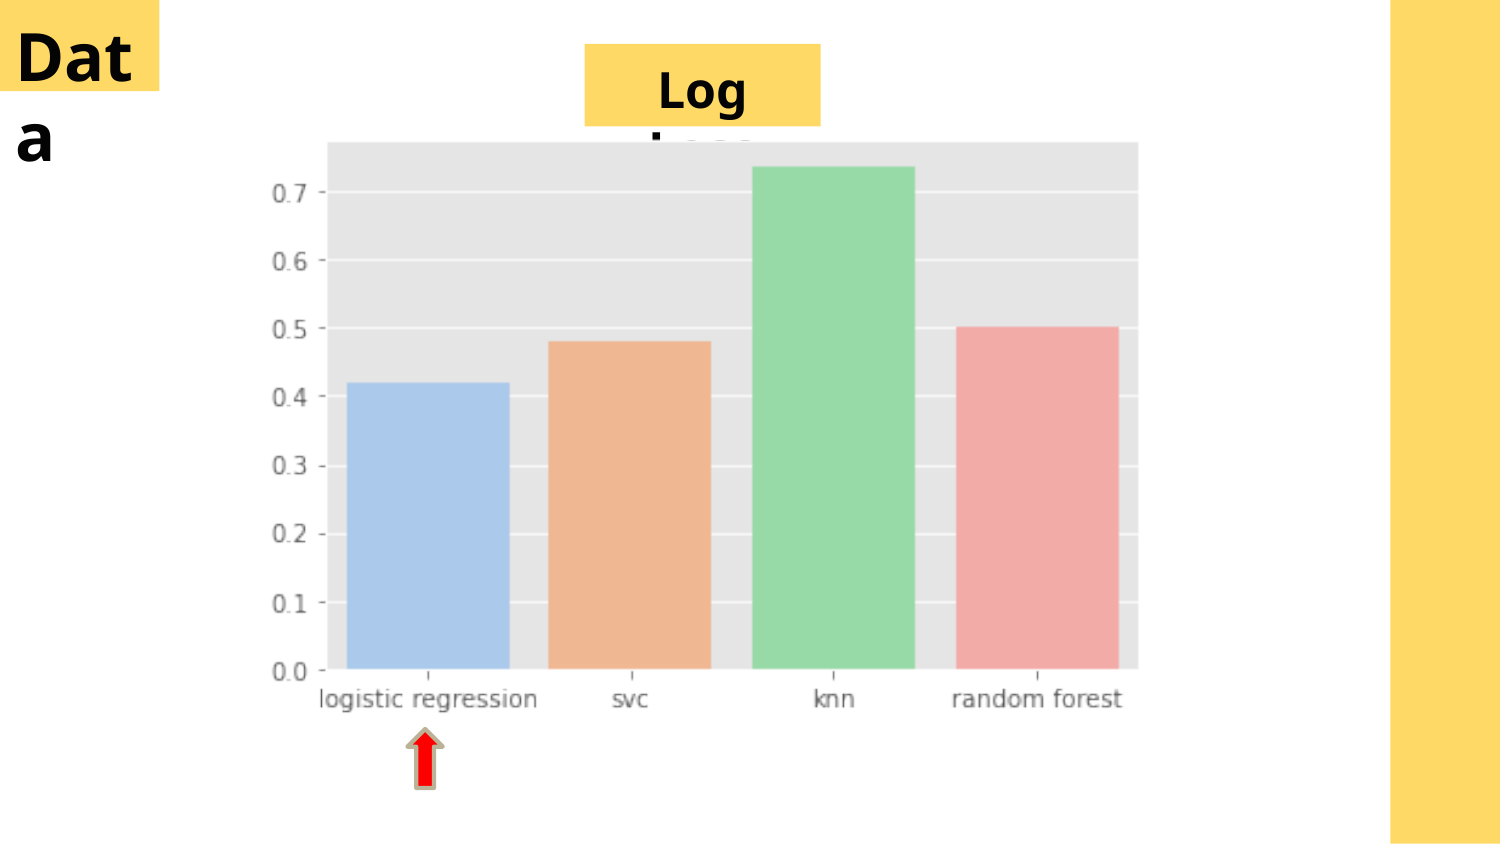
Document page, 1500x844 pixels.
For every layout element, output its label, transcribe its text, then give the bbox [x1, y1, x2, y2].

title Data [0, 0, 160, 92]
text_box Log Loss [584, 43, 821, 124]
picture [253, 126, 1156, 728]
text_box [405, 736, 445, 791]
